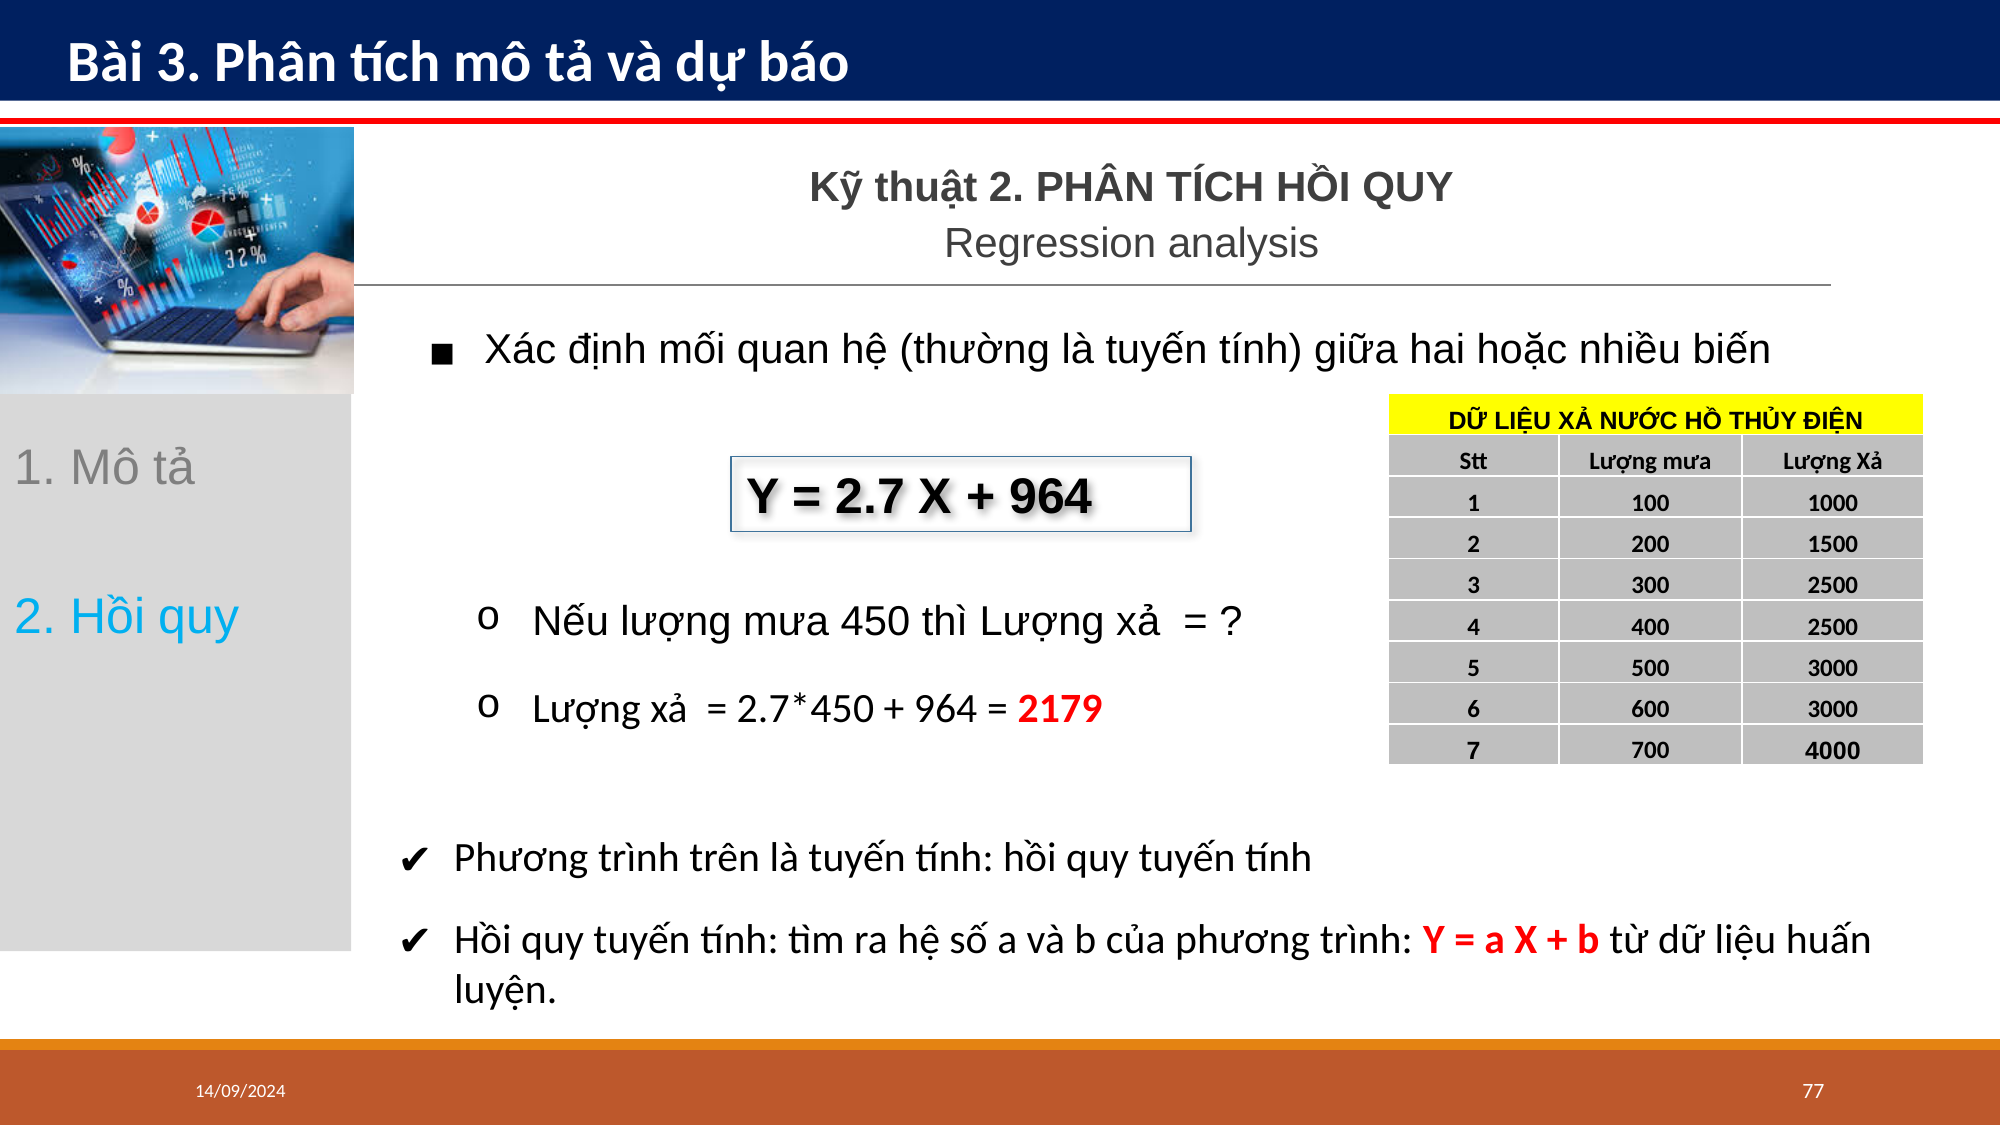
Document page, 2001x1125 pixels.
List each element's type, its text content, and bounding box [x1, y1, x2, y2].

text_box Hồi quy tuyến tính: tìm ra hệ số a và b của phương trình: Y = a X + b từ dữ liệu huấn luyện. [382, 904, 1925, 1020]
table_cell 100 [1560, 477, 1741, 516]
table_cell 700 [1560, 725, 1741, 764]
table_cell 4 [1389, 601, 1558, 640]
table_cell 600 [1560, 683, 1741, 723]
table_cell 4000 [1743, 725, 1923, 764]
slide_number ‹#› [1624, 1059, 1840, 1120]
table_cell Stt [1389, 435, 1558, 475]
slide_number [180, 1059, 586, 1120]
picture [0, 127, 354, 394]
table_header DỮ LIỆU XẢ NƯỚC HỒ THỦY ĐIỆN [1389, 394, 1923, 434]
table_cell 500 [1560, 642, 1741, 682]
table_cell 1 [1389, 477, 1558, 516]
table_cell 300 [1560, 559, 1741, 599]
table_cell 3000 [1743, 683, 1923, 723]
table_cell 3 [1389, 559, 1558, 599]
text_box Bài 3. Phân tích mô tả và dự báo [0, 0, 2000, 101]
table_cell 400 [1560, 601, 1741, 640]
table_cell 2 [1389, 518, 1558, 558]
text_box 1. Mô tả 2. Hồi quy [0, 400, 352, 952]
table_cell 2500 [1743, 601, 1923, 640]
text_box Phương trình trên là tuyến tính: hồi quy tuyến tính [382, 822, 1659, 888]
table_cell 5 [1389, 642, 1558, 682]
text_box Xác định mối quan hệ (thường là tuyến tính) giữa hai hoặc nhiều biến [413, 313, 1850, 379]
text_box Kỹ thuật 2. PHÂN TÍCH HỒI QUY Regression analysis [559, 146, 1704, 274]
text_box Nếu lượng mưa 450 thì Lượng xả = ? [460, 585, 1321, 651]
table_cell 2500 [1743, 559, 1923, 599]
text_box Lượng xả = 2.7*450 + 964 = 2179 [460, 673, 1279, 739]
table_cell 1000 [1743, 477, 1923, 516]
table_cell 6 [1389, 683, 1558, 723]
table_cell Lượng Xả [1743, 435, 1923, 475]
table_cell 7 [1389, 725, 1558, 764]
text_box Y = 2.7 X + 964 [731, 456, 1192, 532]
table_cell 200 [1560, 518, 1741, 558]
table_cell 3000 [1743, 642, 1923, 682]
table_cell Lượng mưa [1560, 435, 1741, 475]
table_cell 1500 [1743, 518, 1923, 558]
